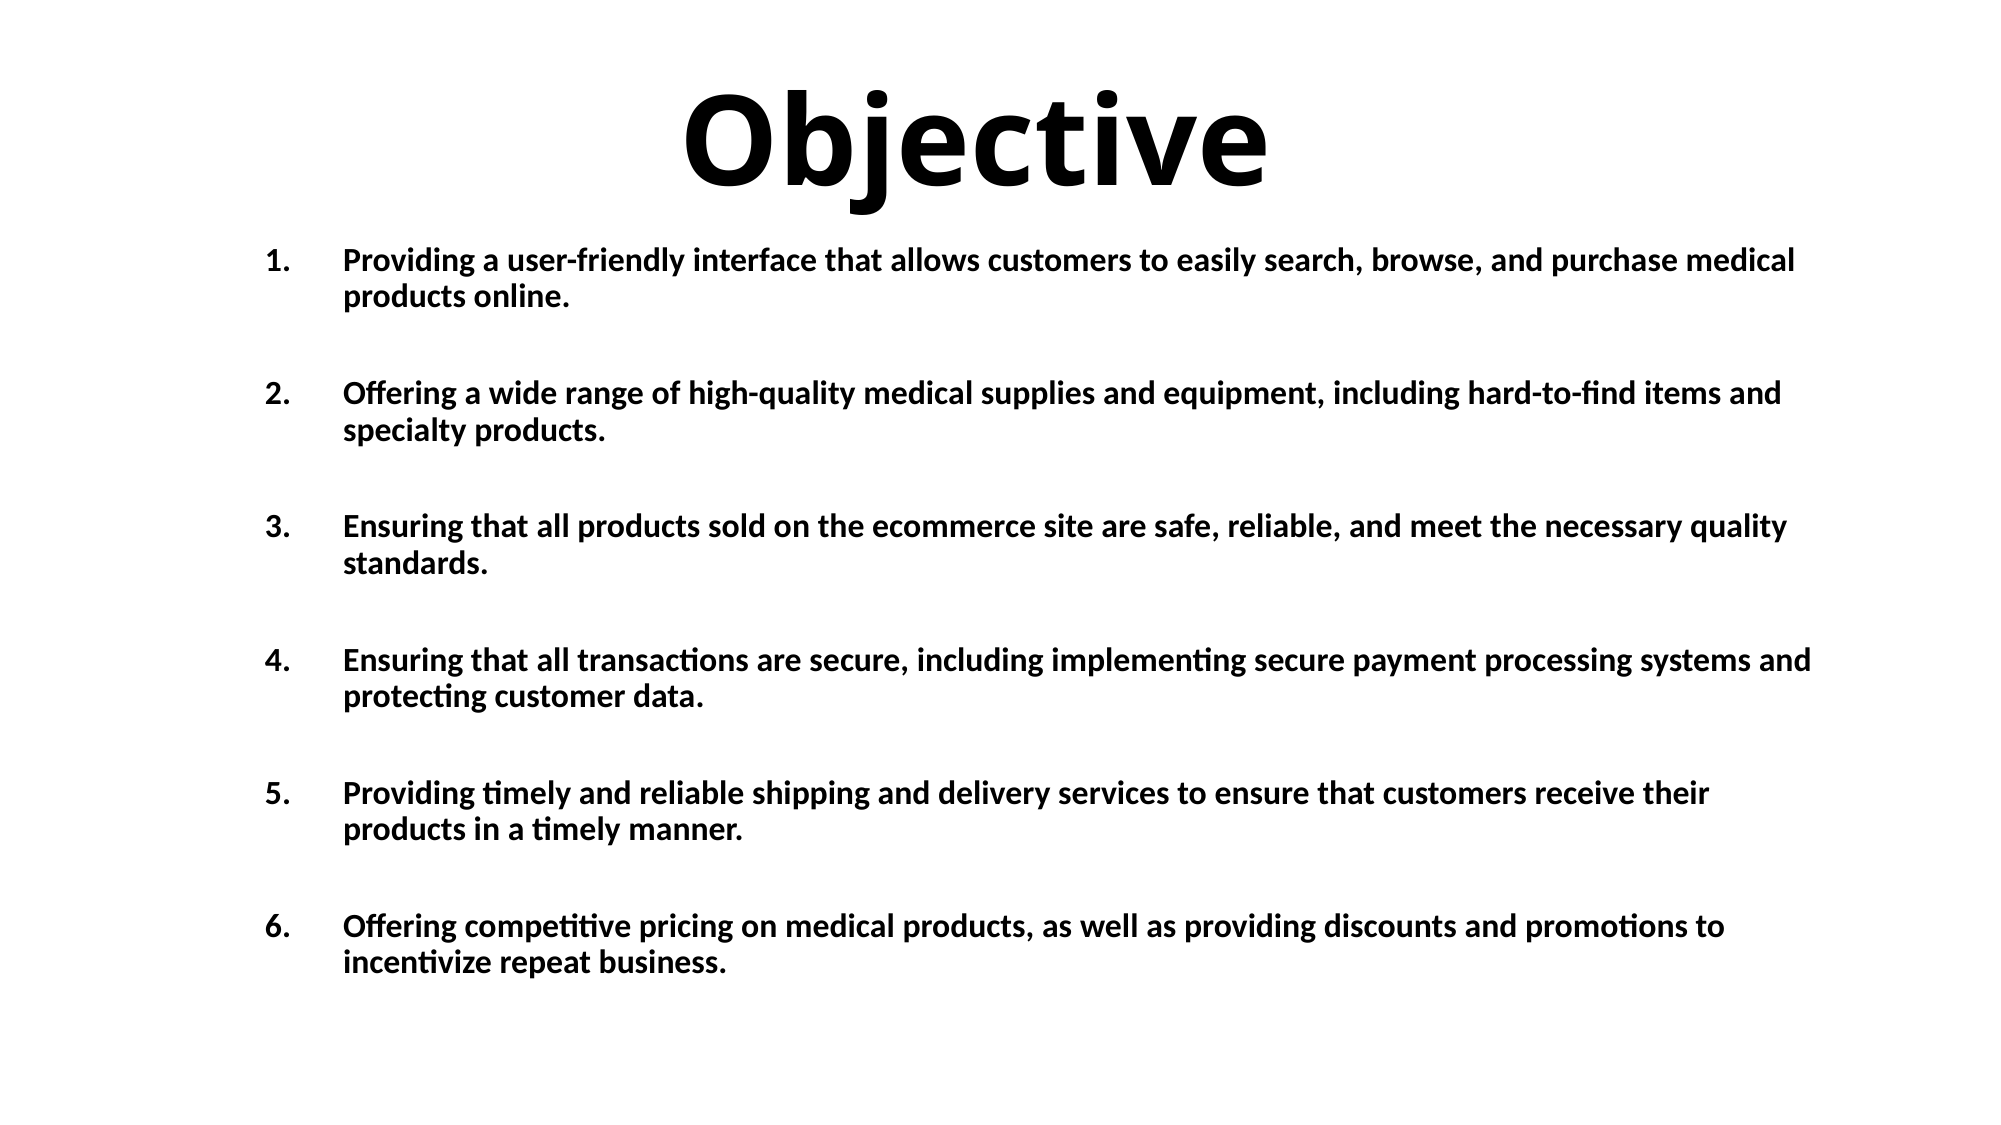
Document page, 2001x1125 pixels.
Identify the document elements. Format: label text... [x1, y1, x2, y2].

title Objective [225, 66, 1726, 220]
subtitle Providing a user-friendly interface that allows customers to easily search, browse, and purchase medical products online. Offering a wide range of high-quality medical supplies and equipment, including hard-to-find items and specialty products. Ensuring that all products sold on the ecommerce site are safe, reliable, and meet the necessary quality standards. Ensuring that all transactions are secure, including implementing secure payment processing systems and protecting customer data. Providing timely and reliable shipping and delivery services to ensure that customers receive their products in a timely manner. Offering competitive pricing on medical products, as well as providing discounts and promotions to incentivize repeat business. [249, 234, 1829, 999]
